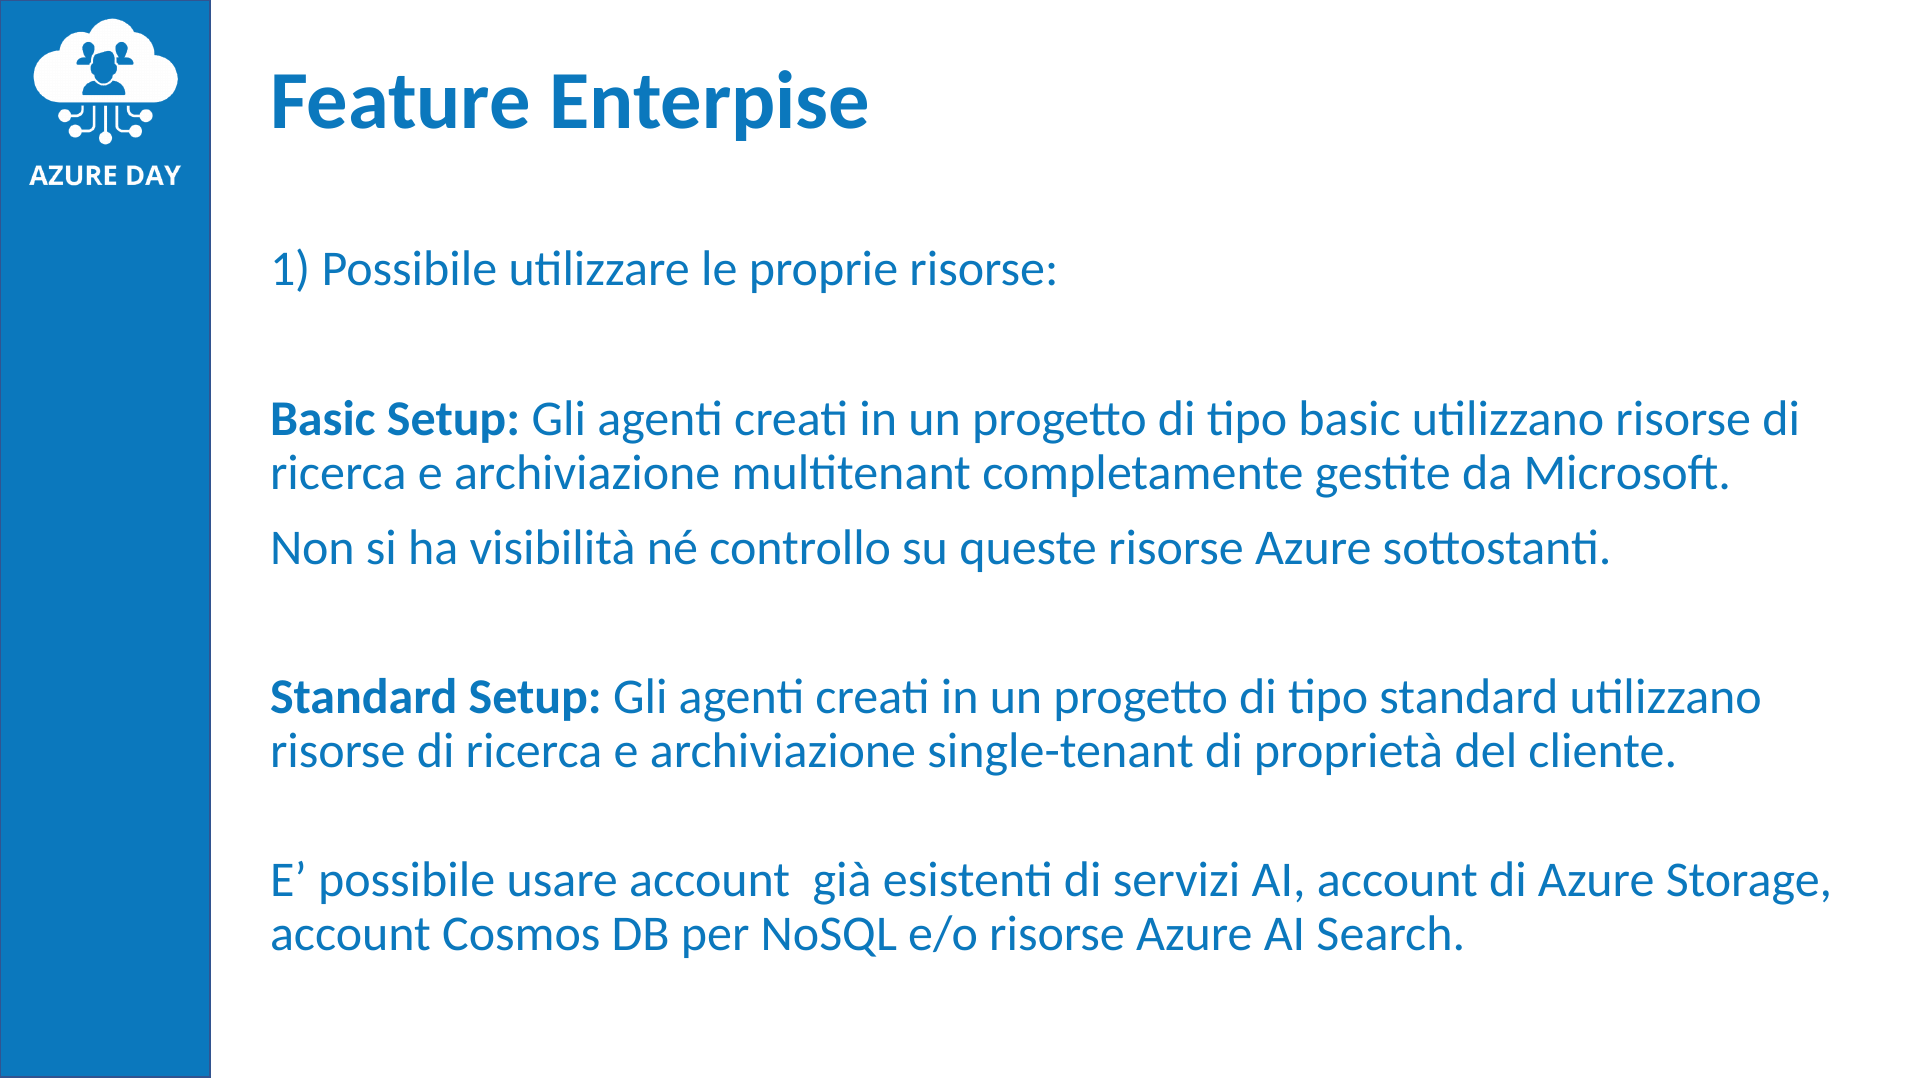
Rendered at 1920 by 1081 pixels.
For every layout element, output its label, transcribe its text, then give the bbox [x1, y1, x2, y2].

picture [0, 0, 210, 207]
title Feature Enterpise [255, 49, 1856, 155]
list 1) Possibile utilizzare le proprie risorse: Basic Setup: Gli agenti creati in un progetto di tipo basic utilizzano risorse di ricerca e archiviazione multitenant completamente gestite da Microsoft. Non si ha visibilità né controllo su queste risorse Azure sottostanti. Standard Setup: Gli agenti creati in un progetto di tipo standard utilizzano risorse di ricerca e archiviazione single-tenant di proprietà del cliente. E’ possibile usare account già esistenti di servizi AI, account di Azure Storage, account Cosmos DB per NoSQL e/o risorse Azure AI Search. [255, 235, 1856, 1050]
